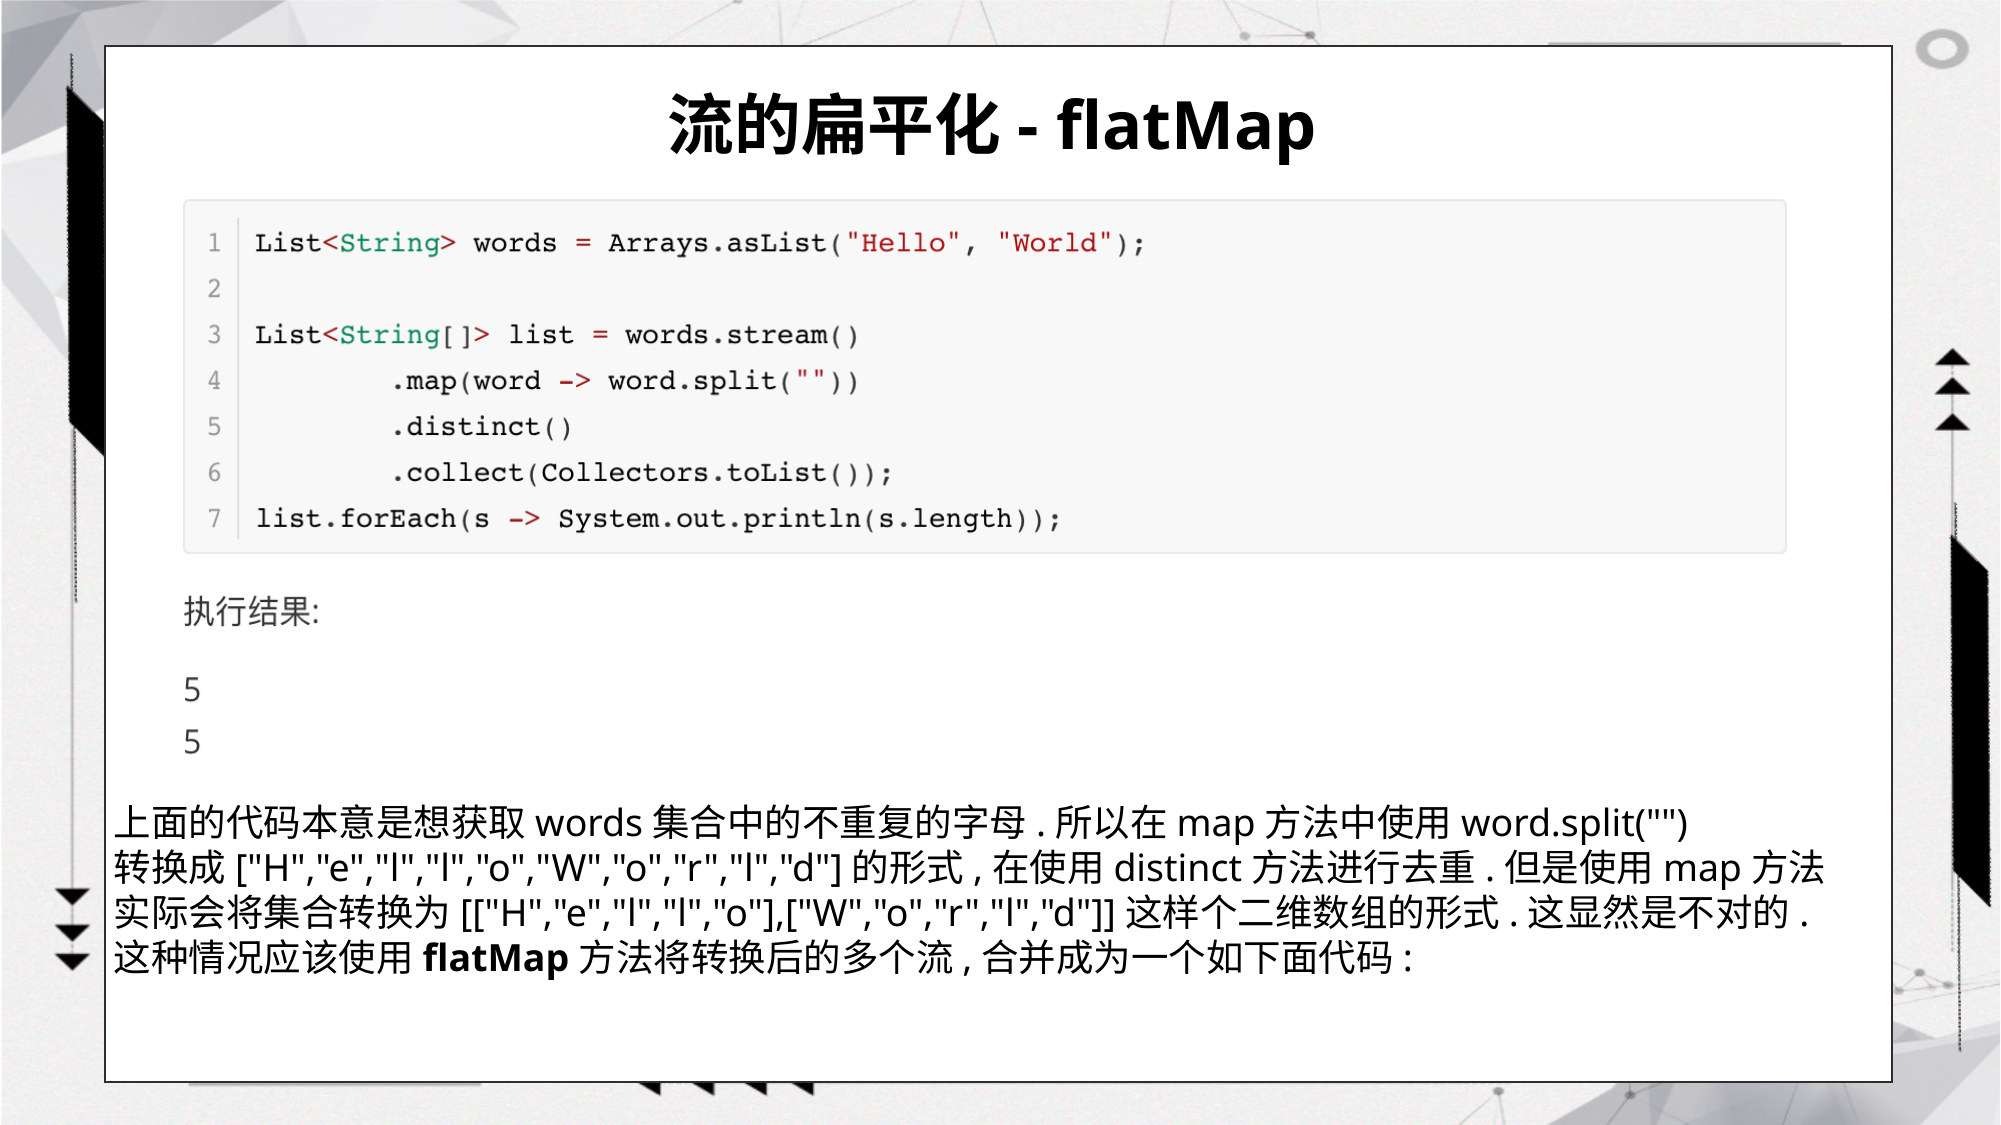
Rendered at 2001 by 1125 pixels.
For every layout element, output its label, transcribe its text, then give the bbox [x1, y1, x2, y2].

title 流的扁平化- flatMap [640, 59, 1345, 172]
picture [0, 0, 2001, 1125]
text_box 上面的代码本意是想获取words集合中的不重复的字母.所以在map方法中使用word.split("") 转换成["H","e","l","l","o","W","o","r","l","d"]的形式,在使用distinct方法进行去重.但是使用map方法 实际会将集合转换为[["H","e","l","l","o"],["W","o","r","l","d"]]这样个二维数组的形式.这显然是不对的. 这种情况应该使用flatMap方法将转换后的多个流,合并成为一个如下面代码: [98, 791, 1841, 987]
